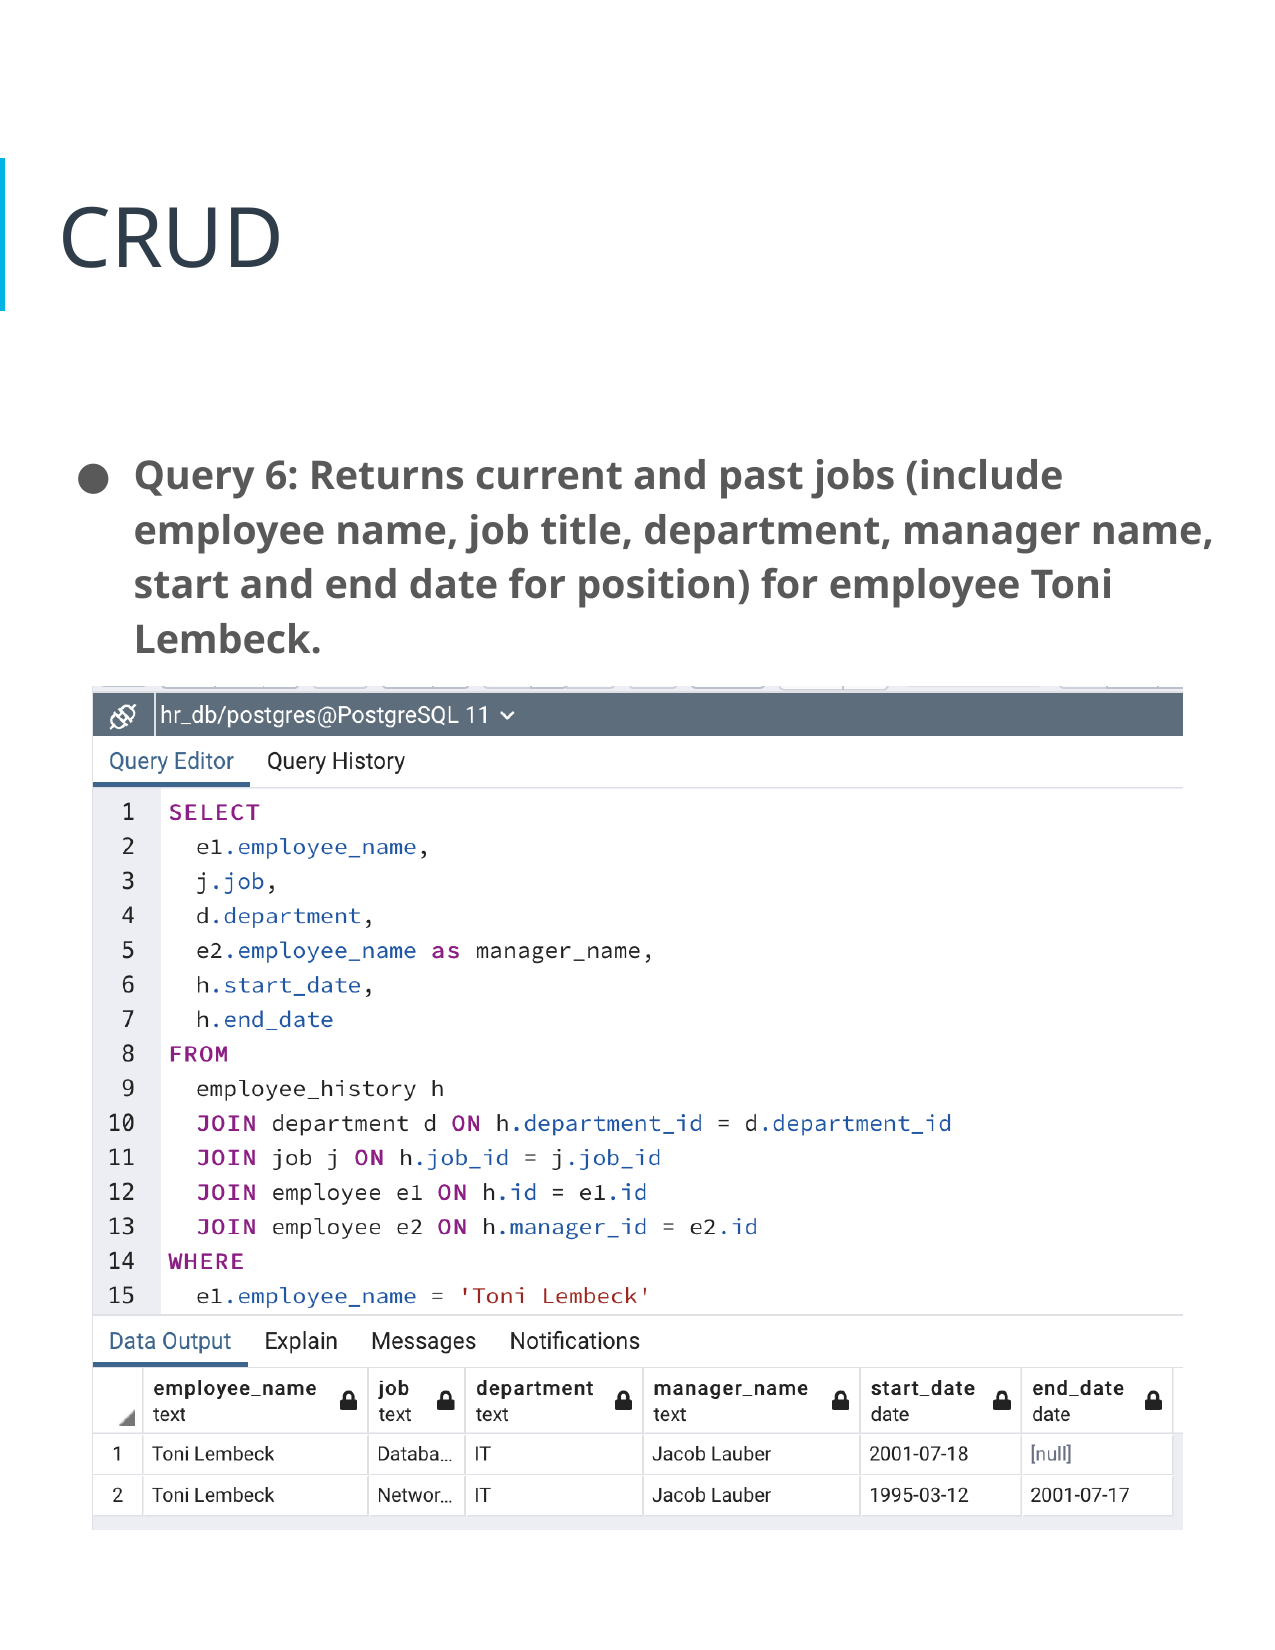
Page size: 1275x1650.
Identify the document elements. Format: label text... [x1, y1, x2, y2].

list Query 6: Returns current and past jobs (include employee name, job title, department, manager name, start and end date for position) for employee Toni Lembeck. [43, 347, 1232, 1616]
title CRUD [43, 142, 1232, 327]
picture [91, 685, 1183, 1531]
